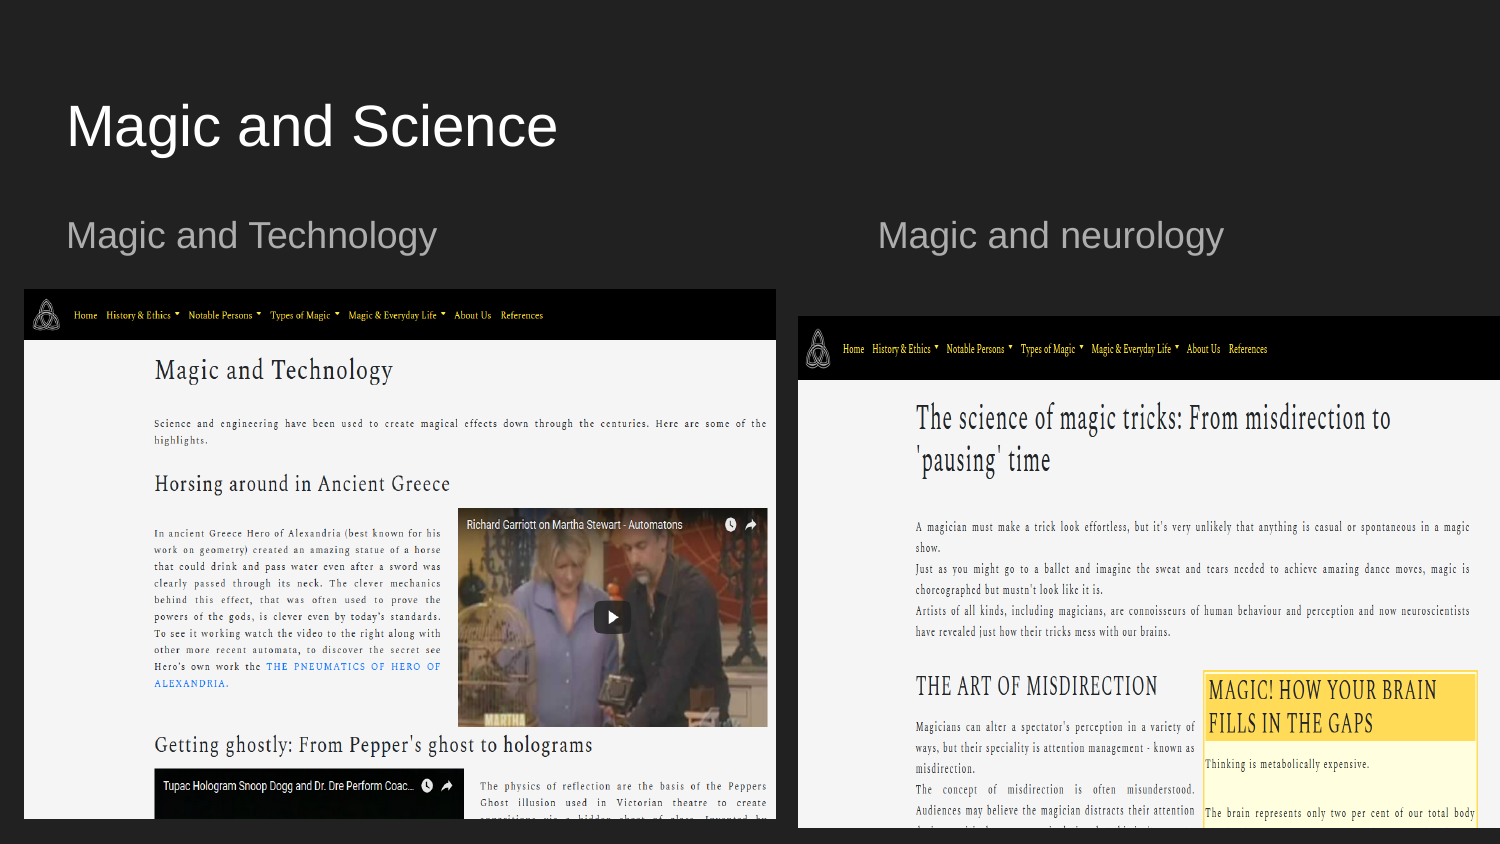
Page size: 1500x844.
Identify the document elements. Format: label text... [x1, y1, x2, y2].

title Magic and Science [51, 72, 1449, 167]
picture [24, 289, 776, 819]
list Magic and Technology [51, 189, 708, 258]
picture [798, 316, 1500, 828]
list Magic and neurology [862, 189, 1500, 283]
